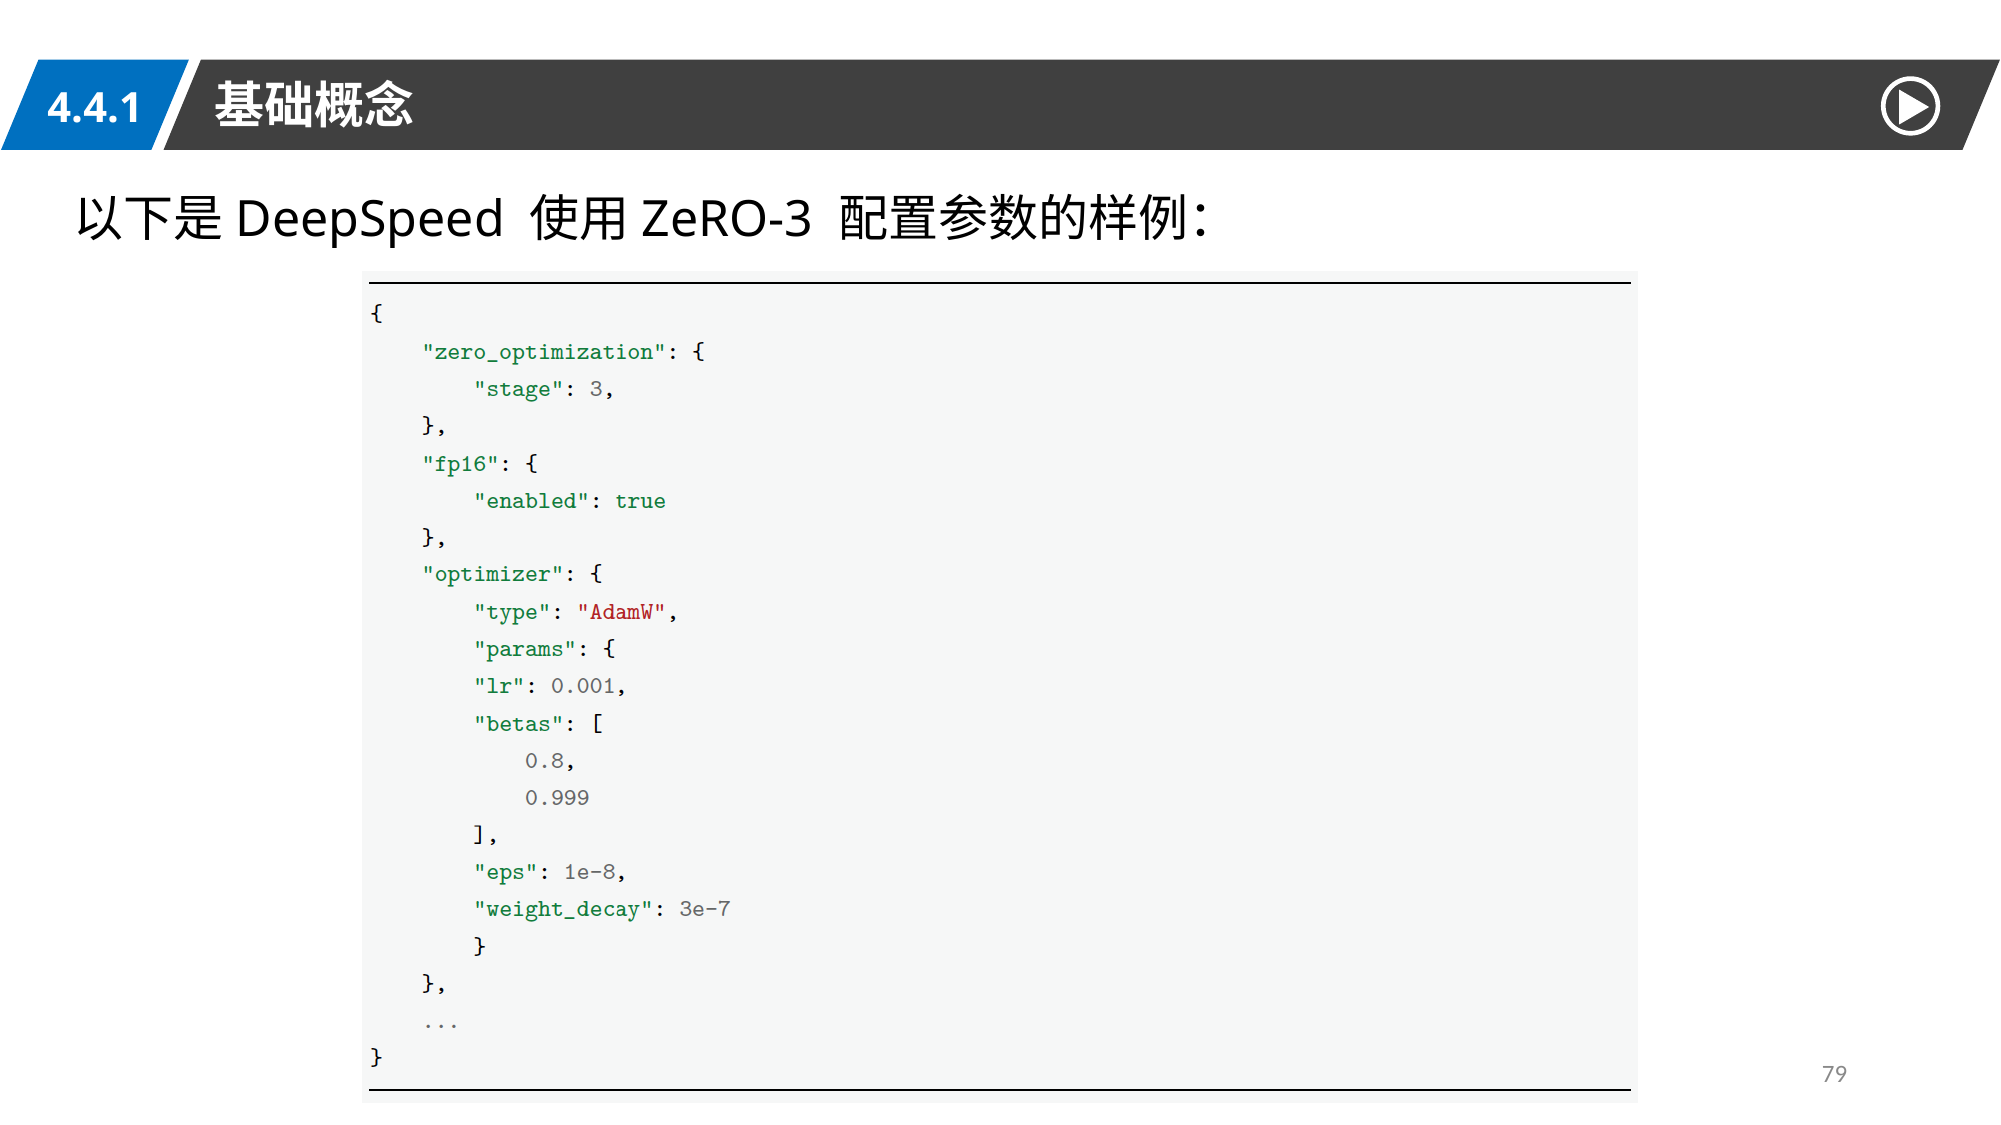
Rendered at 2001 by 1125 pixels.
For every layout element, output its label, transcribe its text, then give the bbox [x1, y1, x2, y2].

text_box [1883, 78, 1939, 134]
text_box [32, 59, 189, 120]
text_box 以下是DeepSpeed 使用ZeRO-3 配置参数的样例： [58, 164, 1942, 254]
slide_number 79 [1641, 1042, 1863, 1103]
text_box [1, 89, 157, 150]
picture [362, 271, 1638, 1103]
text_box [163, 59, 2000, 150]
text_box 4.4.1 [26, 73, 164, 138]
text_box 基础概念 [199, 66, 430, 142]
